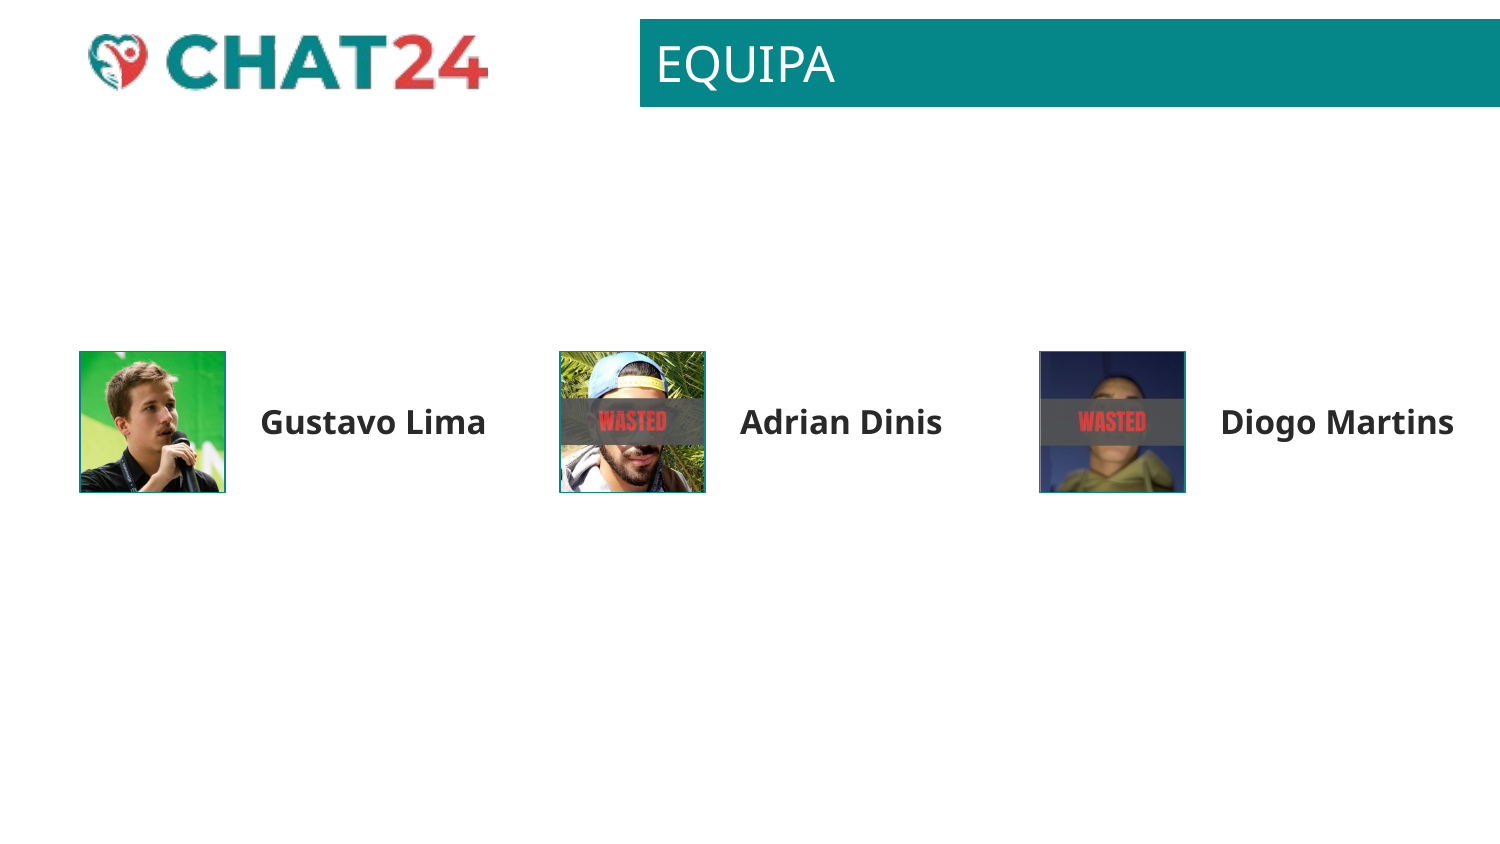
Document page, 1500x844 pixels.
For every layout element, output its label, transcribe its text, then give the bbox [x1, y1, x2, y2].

picture [80, 351, 225, 492]
text_box Diogo Martins [1204, 386, 1472, 457]
text_box [0, 8, 525, 160]
picture [1040, 351, 1185, 492]
picture [560, 351, 705, 492]
text_box Gustavo Lima [245, 386, 513, 457]
picture [86, 34, 489, 91]
text_box Adrian Dinis [725, 386, 993, 457]
title EQUIPA [638, 16, 1500, 109]
